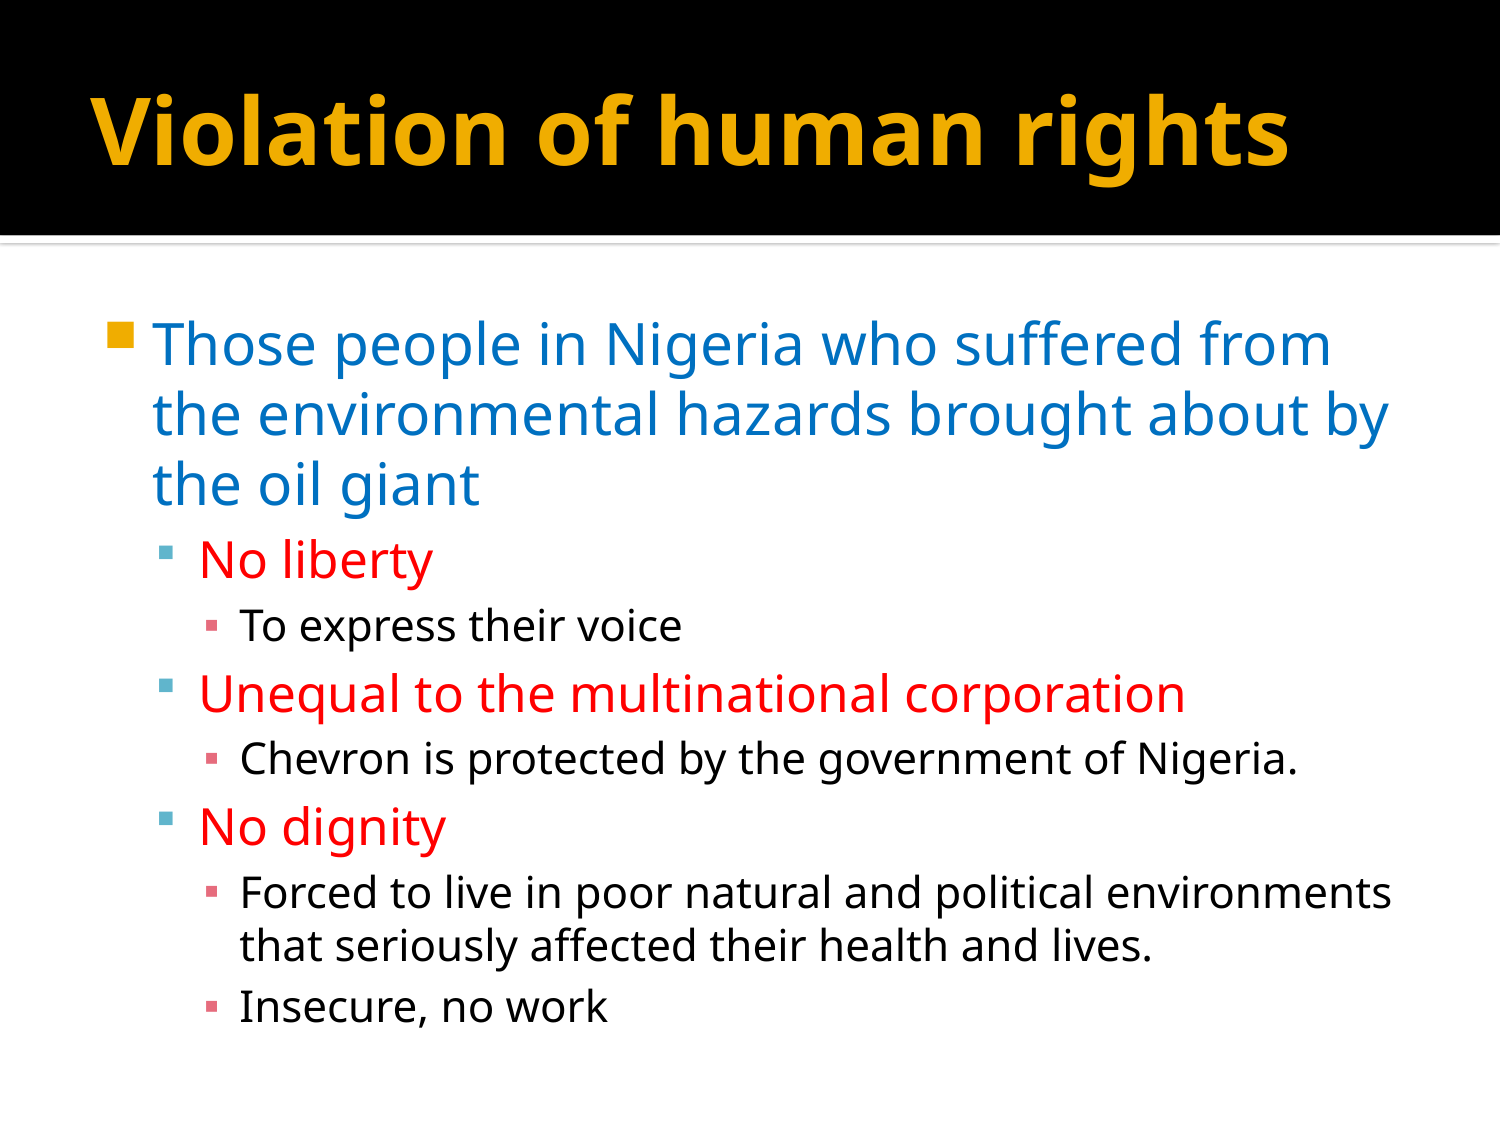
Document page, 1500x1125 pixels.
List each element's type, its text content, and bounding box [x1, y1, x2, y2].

list Those people in Nigeria who suffered from the environmental hazards brought about by the oil giant No liberty To express their voice Unequal to the multinational corporation Chevron is protected by the government of Nigeria. No dignity Forced to live in poor natural and political environments that seriously affected their health and lives. Insecure, no work [75, 291, 1425, 1050]
title Violation of human rights [75, 25, 1425, 231]
